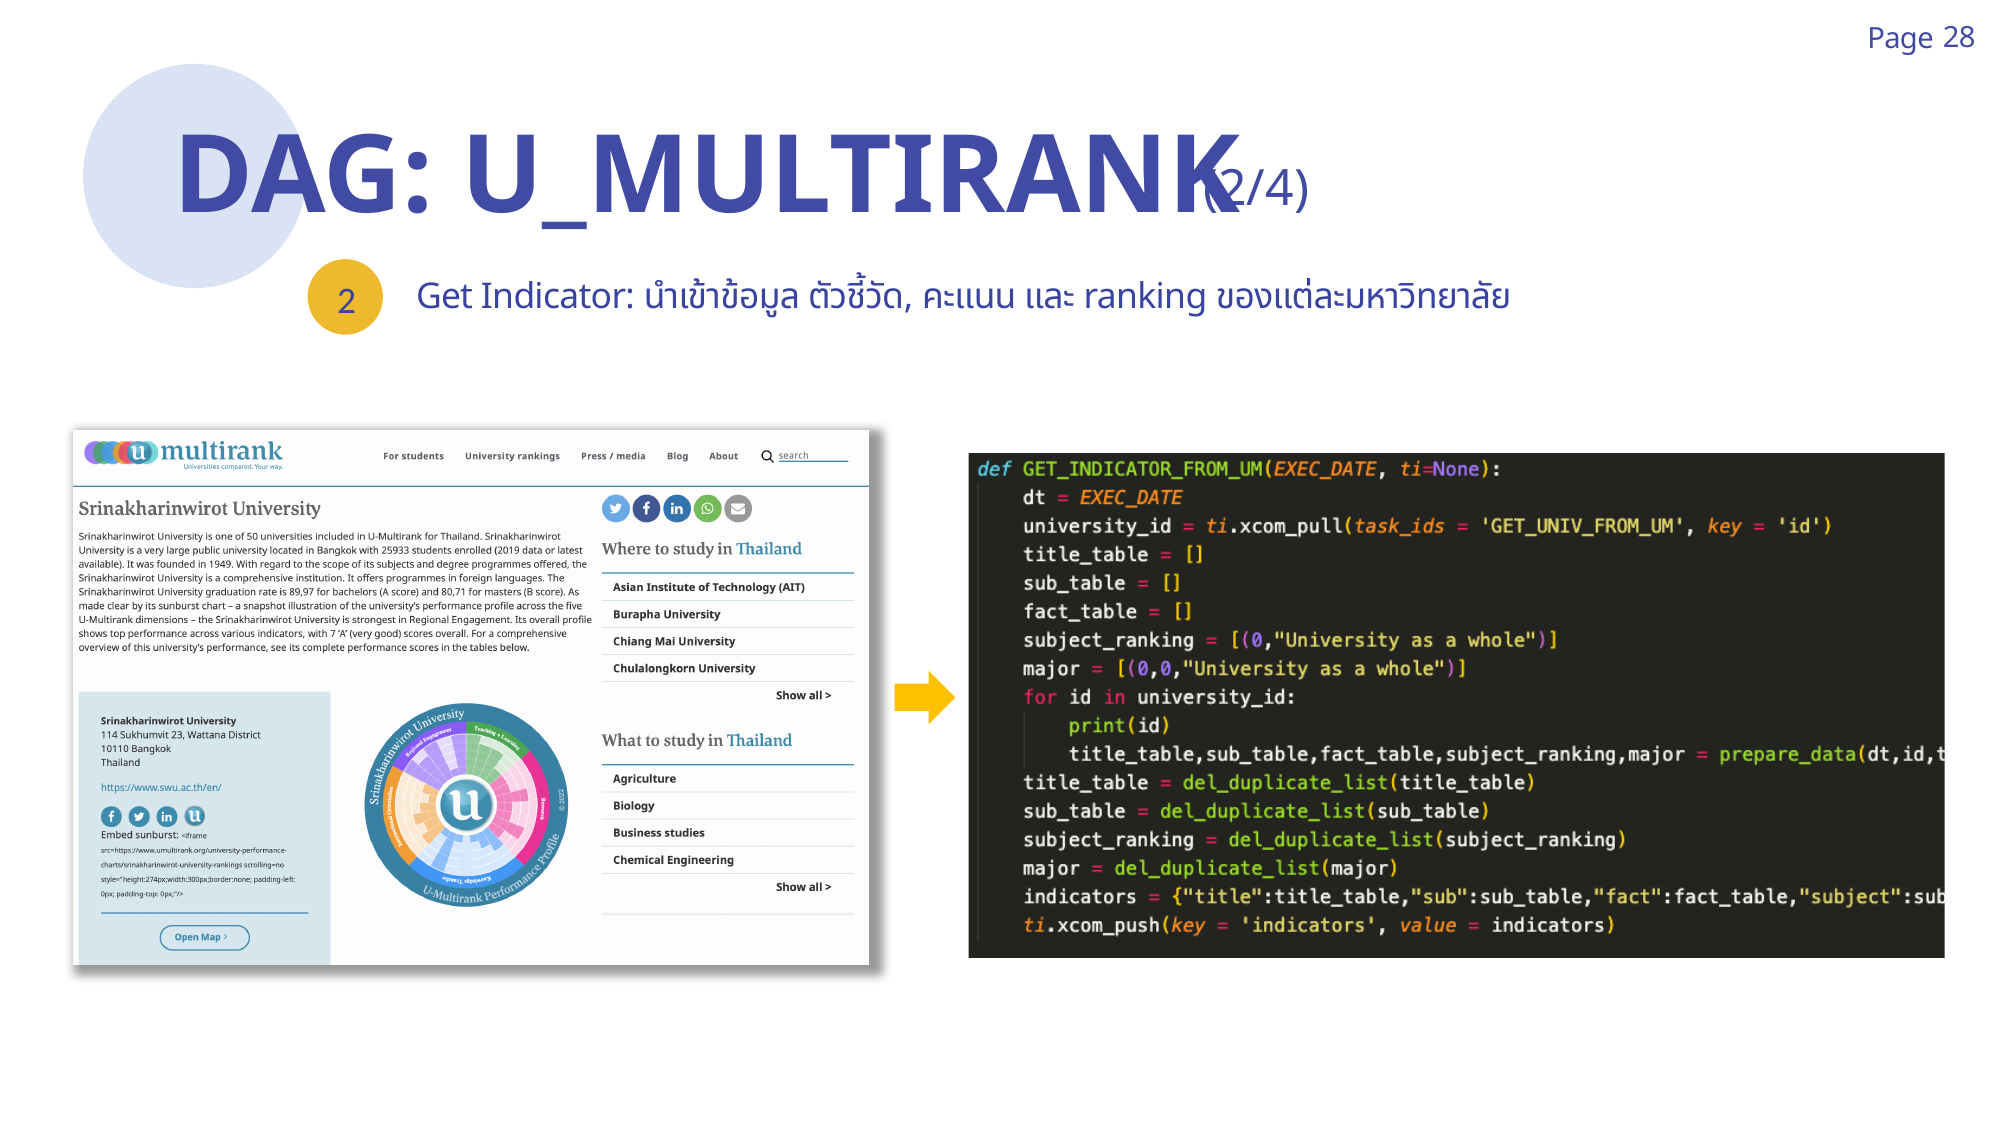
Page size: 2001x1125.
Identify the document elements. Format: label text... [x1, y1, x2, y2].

text_box 28 [1913, 18, 1991, 59]
picture [73, 430, 869, 965]
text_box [83, 63, 2000, 289]
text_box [307, 289, 394, 335]
text_box Get Indicator: นำเข้าข้อมูล ตัวชี้วัด, คะแนน และ ranking ของแต่ละมหาวิทยาลัย [416, 289, 1945, 316]
text_box [891, 662, 961, 732]
picture [968, 452, 1945, 958]
text_box Page [1867, 19, 1975, 55]
